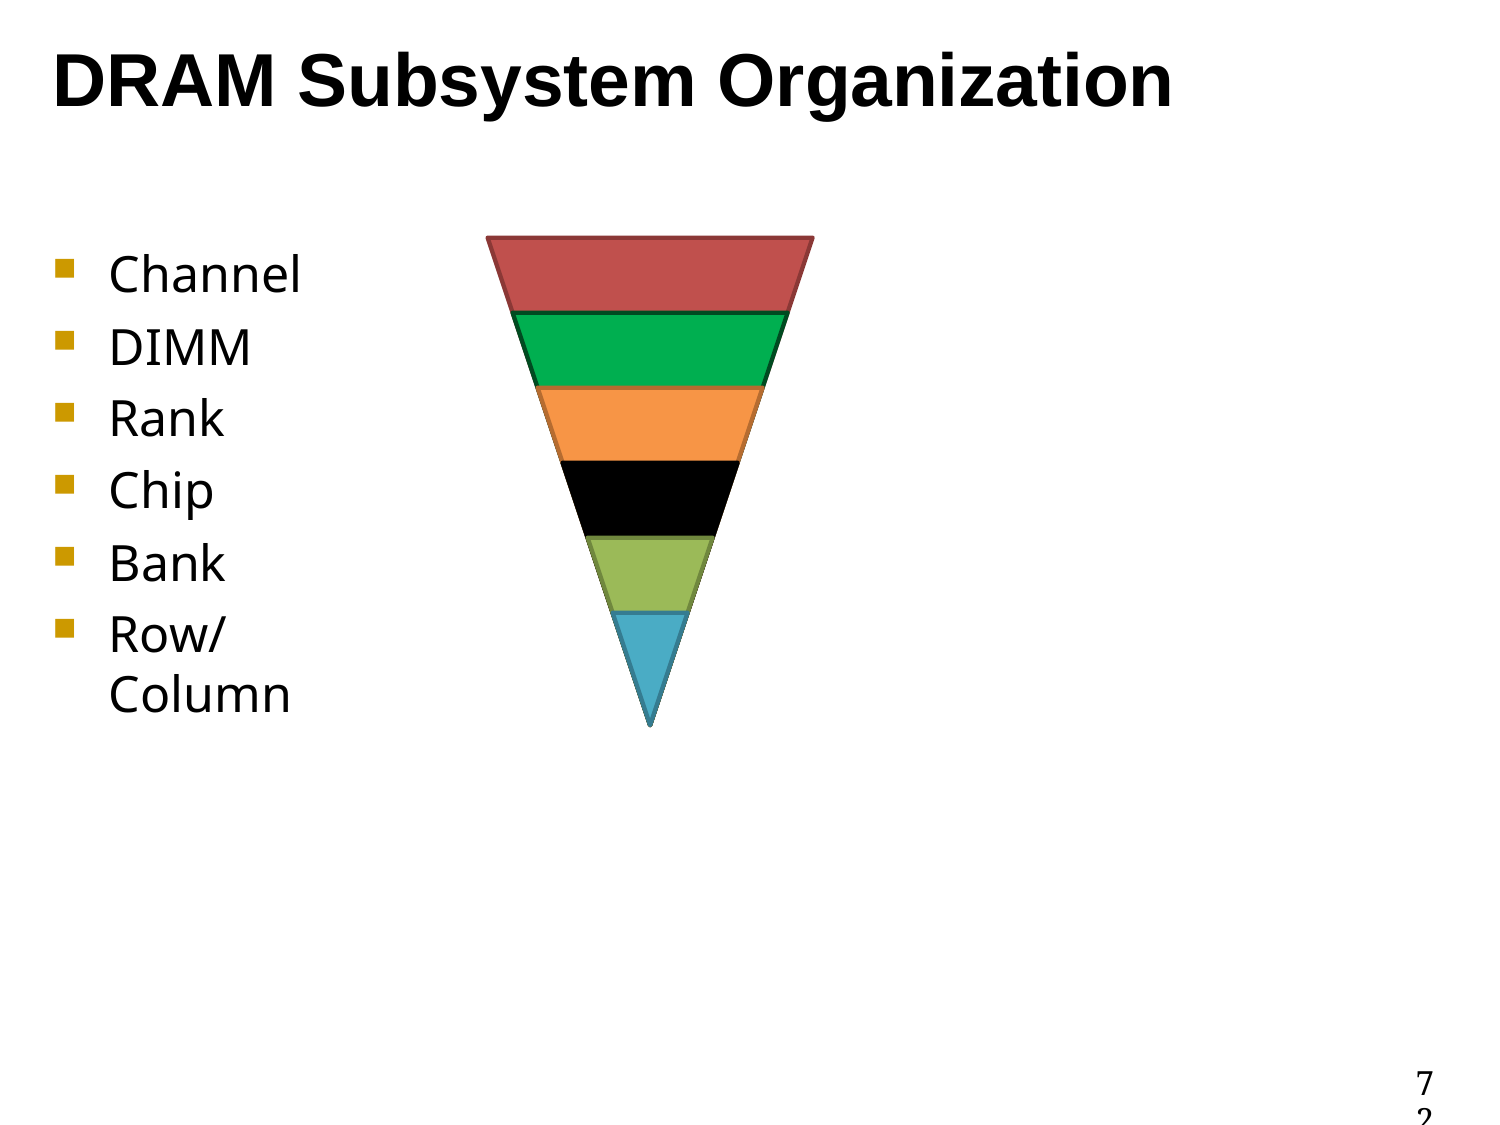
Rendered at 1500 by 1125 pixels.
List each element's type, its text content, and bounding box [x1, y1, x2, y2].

text_box [587, 537, 713, 612]
text_box 72 [1413, 1064, 1449, 1125]
text_box Channel DIMM Rank Chip Bank Row/Column [50, 228, 392, 723]
text_box [537, 387, 763, 462]
text_box [612, 612, 688, 726]
text_box [562, 462, 738, 537]
title DRAM Subsystem Organization [50, 0, 1391, 171]
text_box [487, 237, 813, 312]
text_box [512, 312, 788, 387]
